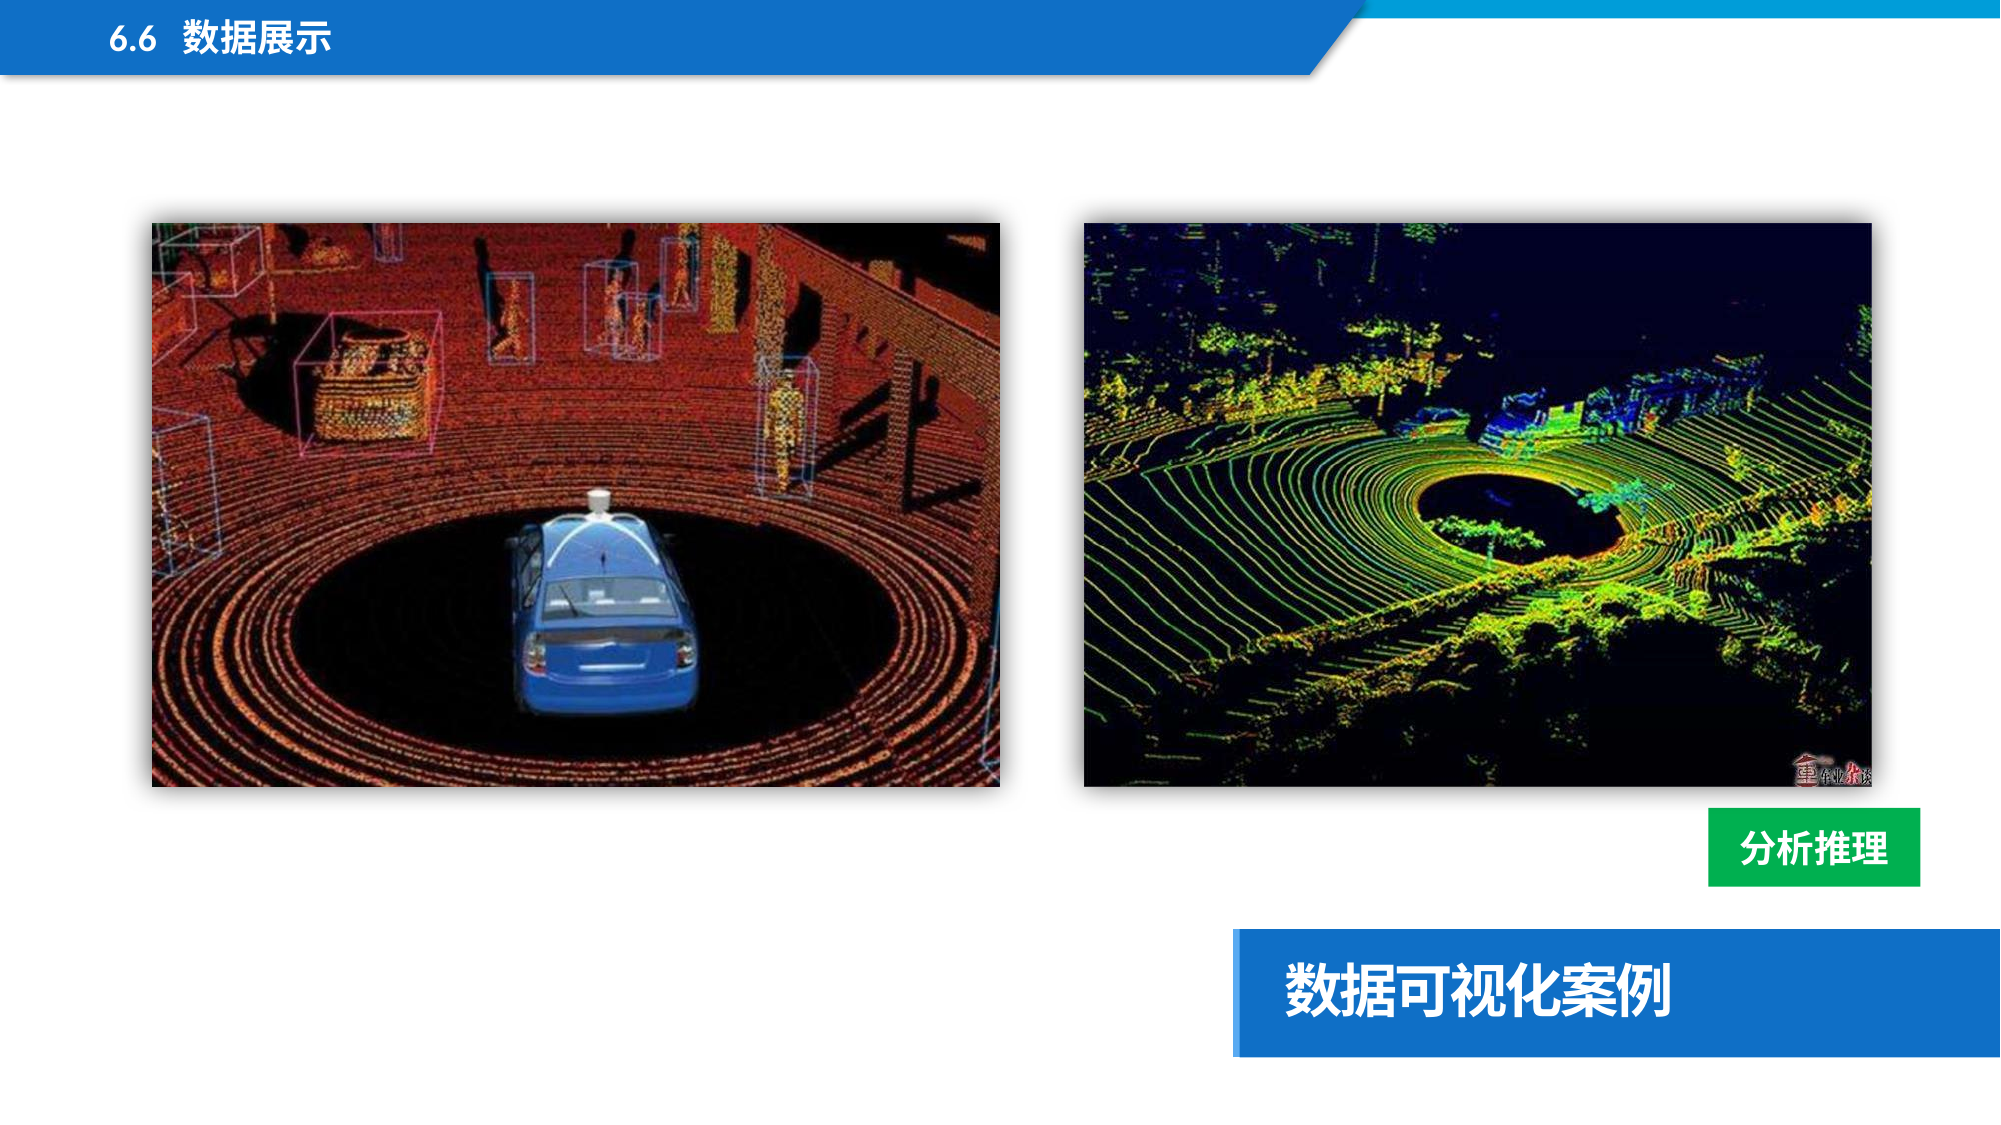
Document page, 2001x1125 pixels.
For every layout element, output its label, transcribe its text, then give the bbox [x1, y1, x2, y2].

picture [152, 223, 1000, 787]
list 6.6 数据展示 [93, 11, 1138, 68]
text_box 分析推理 [1707, 807, 1921, 888]
list 数据可视化案例 [1239, 929, 2000, 1058]
picture [1084, 223, 1872, 787]
